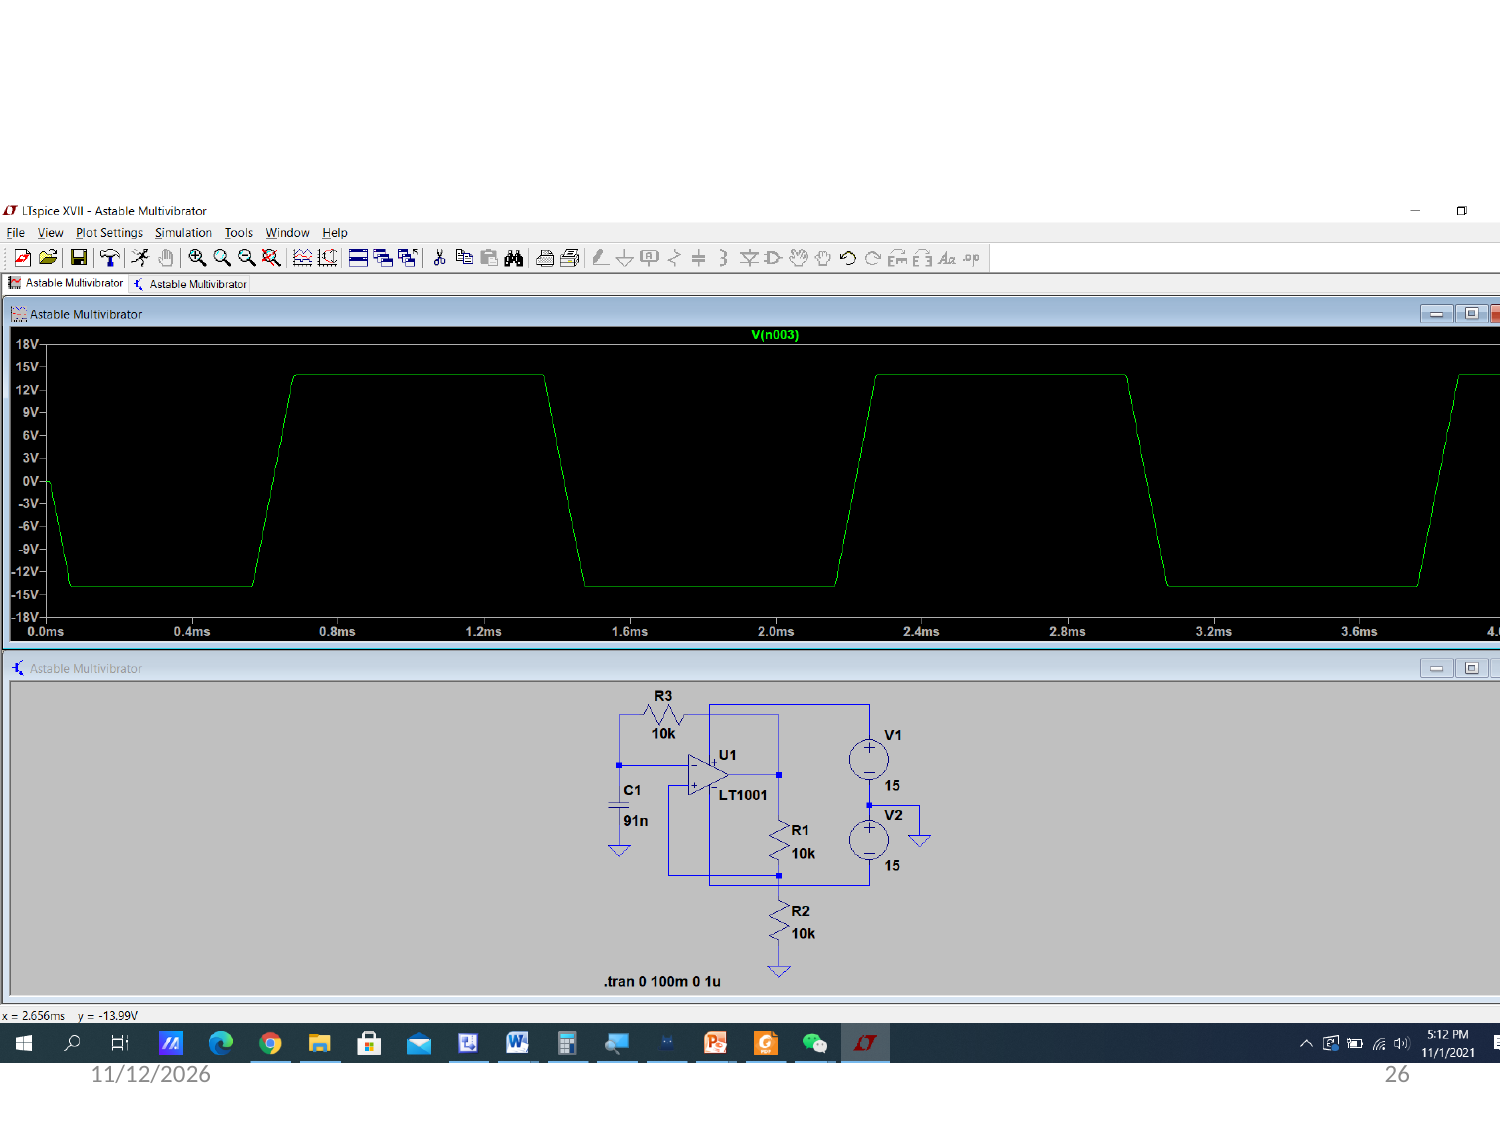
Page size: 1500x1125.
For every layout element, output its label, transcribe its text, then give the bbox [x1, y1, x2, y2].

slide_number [75, 1071, 425, 1103]
slide_number 26 [1074, 1071, 1425, 1103]
picture [0, 199, 1500, 1063]
